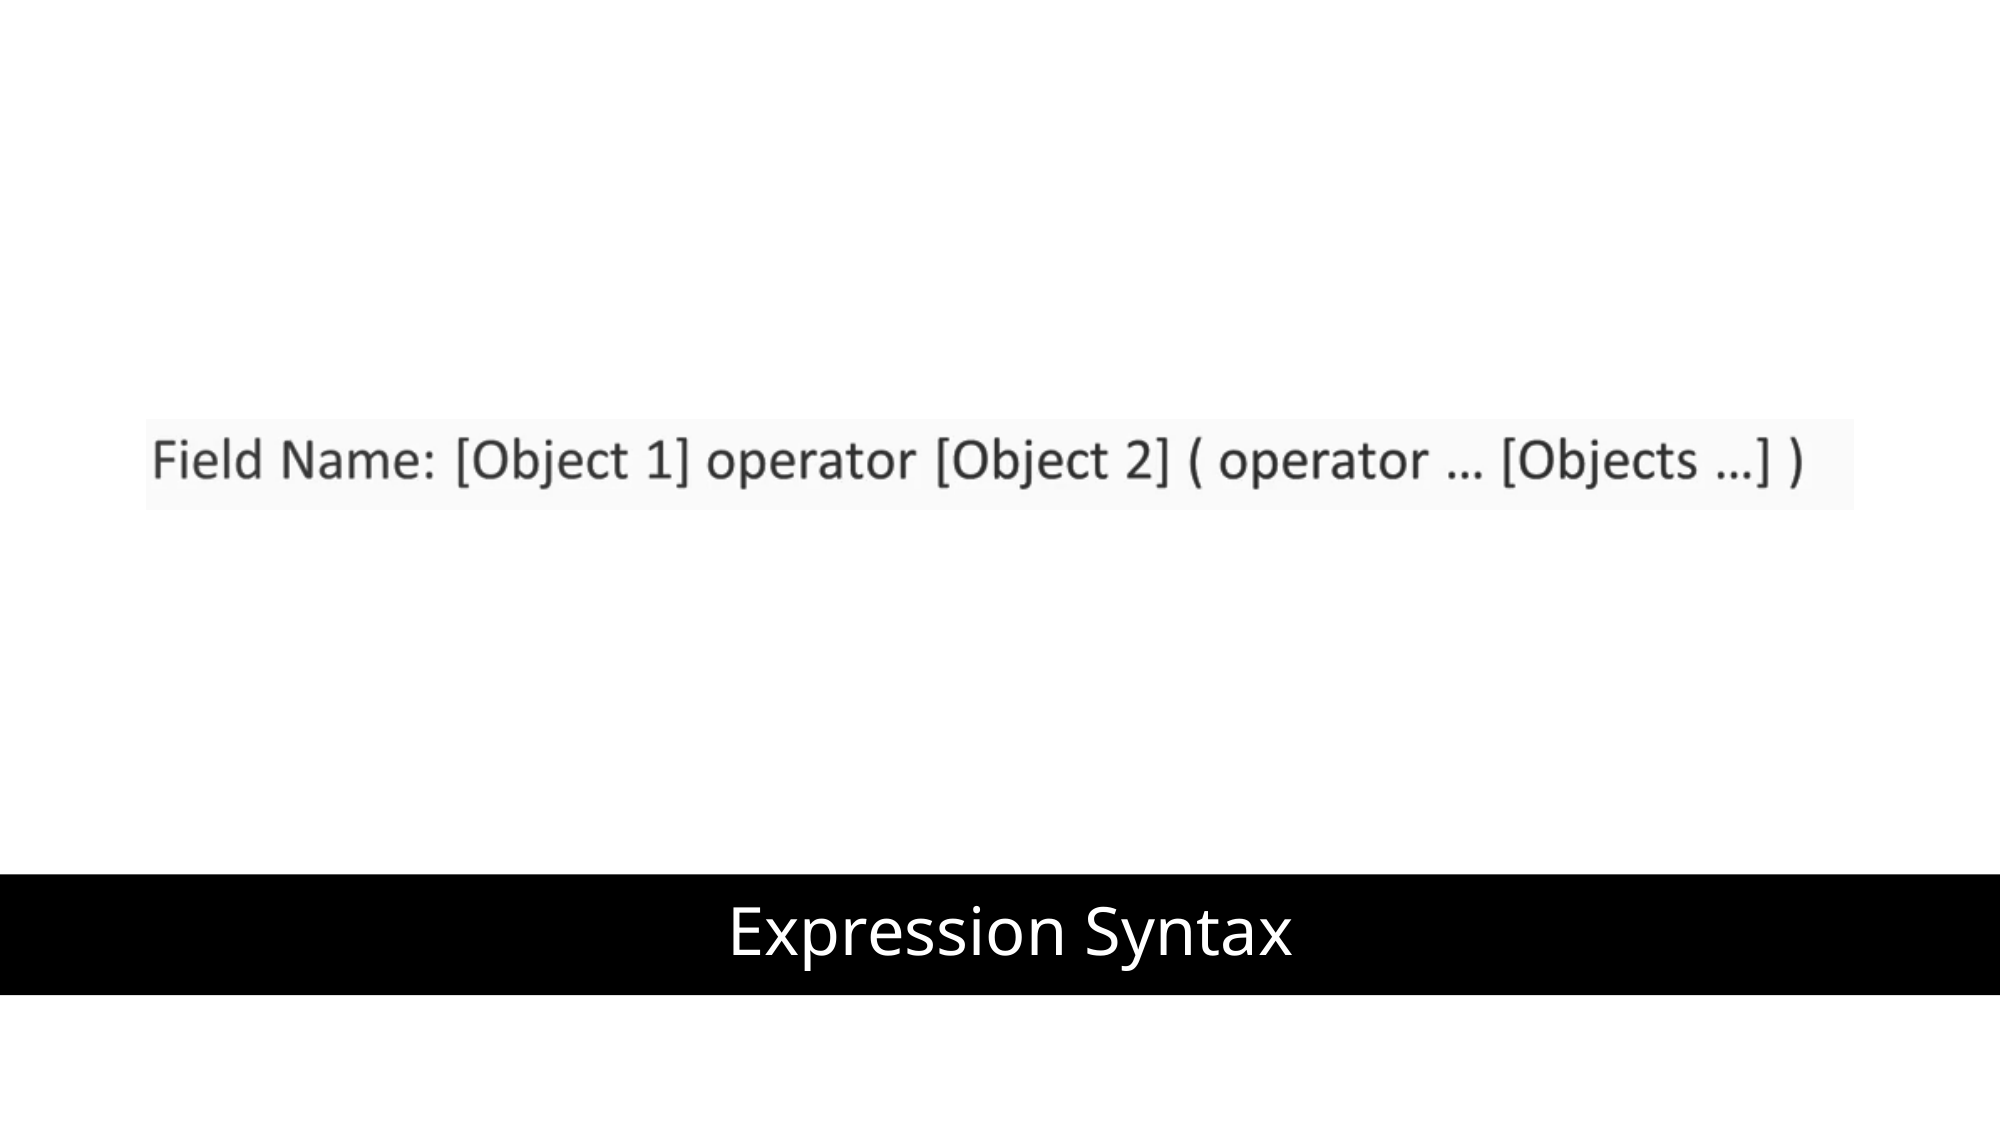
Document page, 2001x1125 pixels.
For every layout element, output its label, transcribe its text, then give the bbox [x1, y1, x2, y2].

text_box [1931, 873, 2000, 996]
text_box [0, 873, 91, 996]
title Expression Syntax [91, 873, 1931, 996]
picture [146, 419, 1854, 510]
